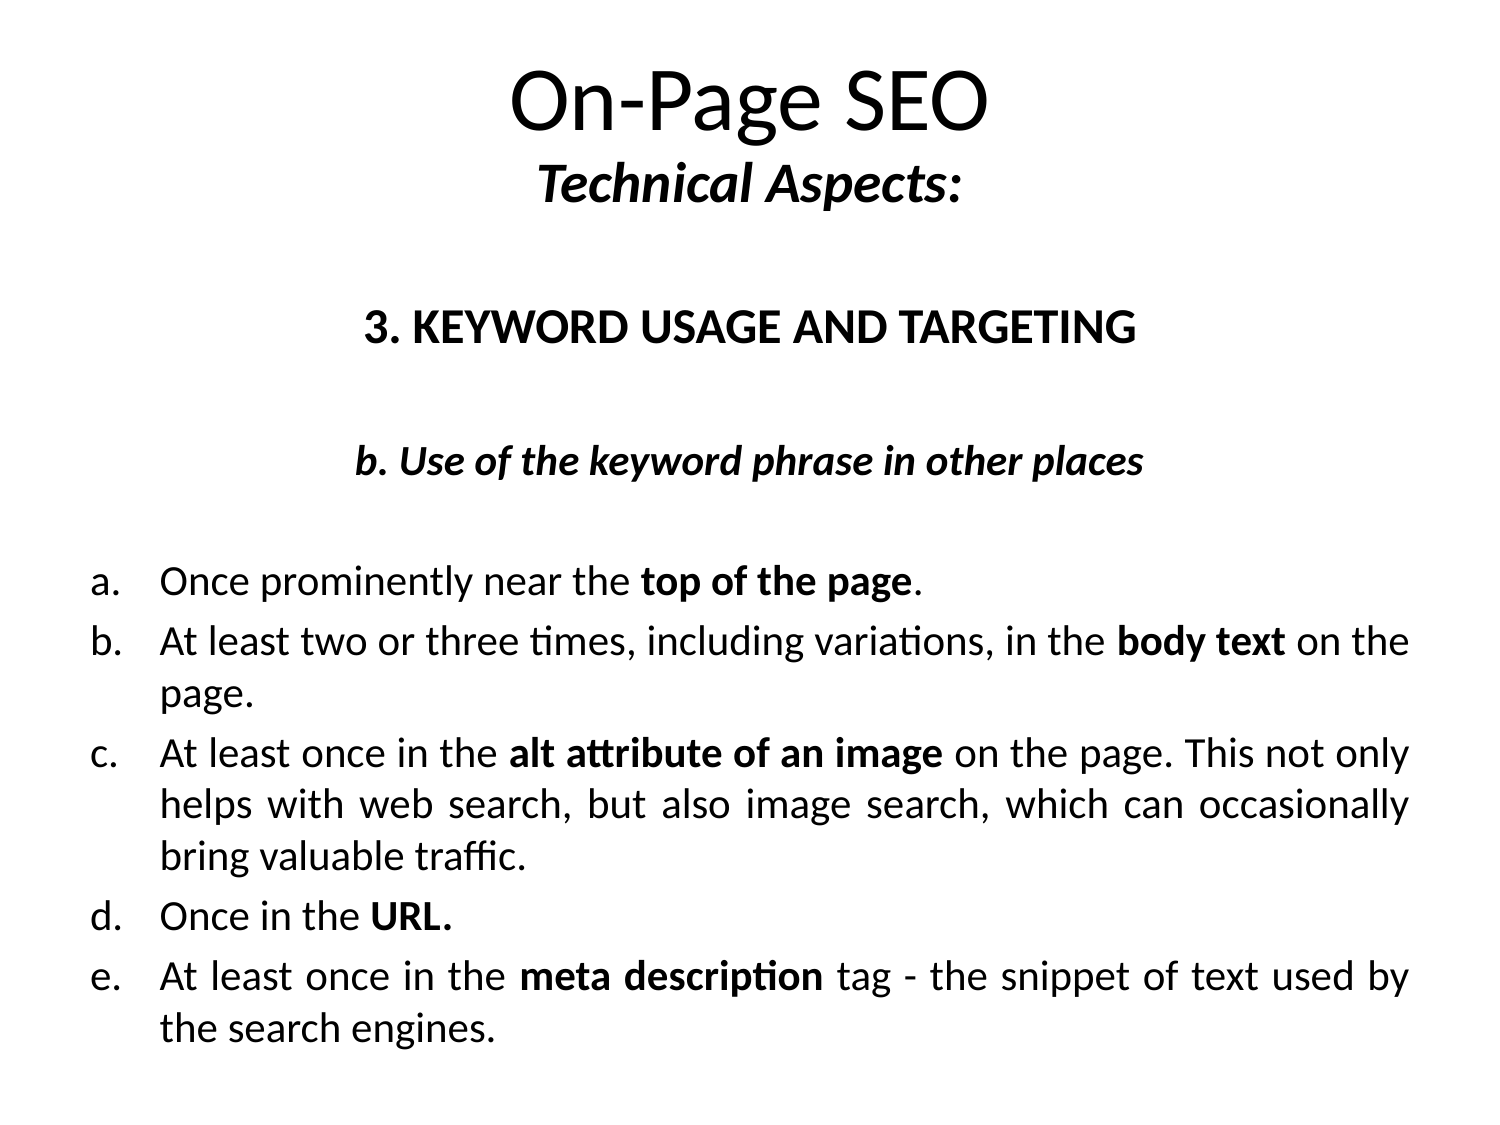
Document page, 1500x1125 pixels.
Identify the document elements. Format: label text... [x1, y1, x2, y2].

list Technical Aspects: 3. KEYWORD USAGE AND TARGETING b. Use of the keyword phrase in other places Once prominently near the top of the page. At least two or three times, including variations, in the body text on the page. At least once in the alt attribute of an image on the page. This not only helps with web search, but also image search, which can occasionally bring valuable traffic. Once in the URL. At least once in the meta description tag - the snippet of text used by the search engines. [75, 137, 1425, 1063]
title On-Page SEO [75, 0, 1425, 137]
